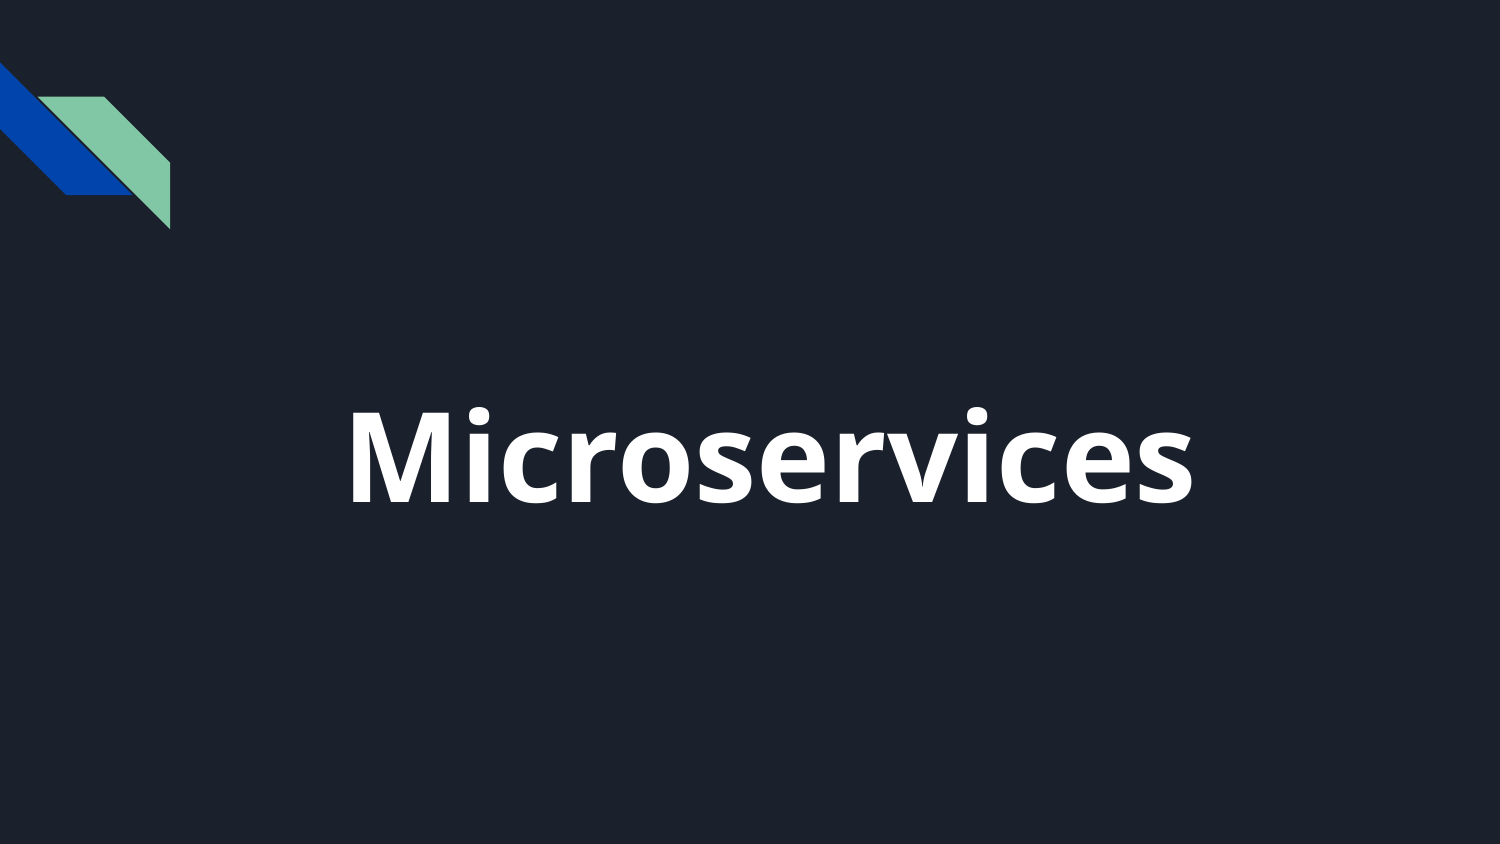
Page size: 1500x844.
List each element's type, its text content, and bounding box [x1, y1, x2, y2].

title Microservices [192, 362, 1348, 513]
